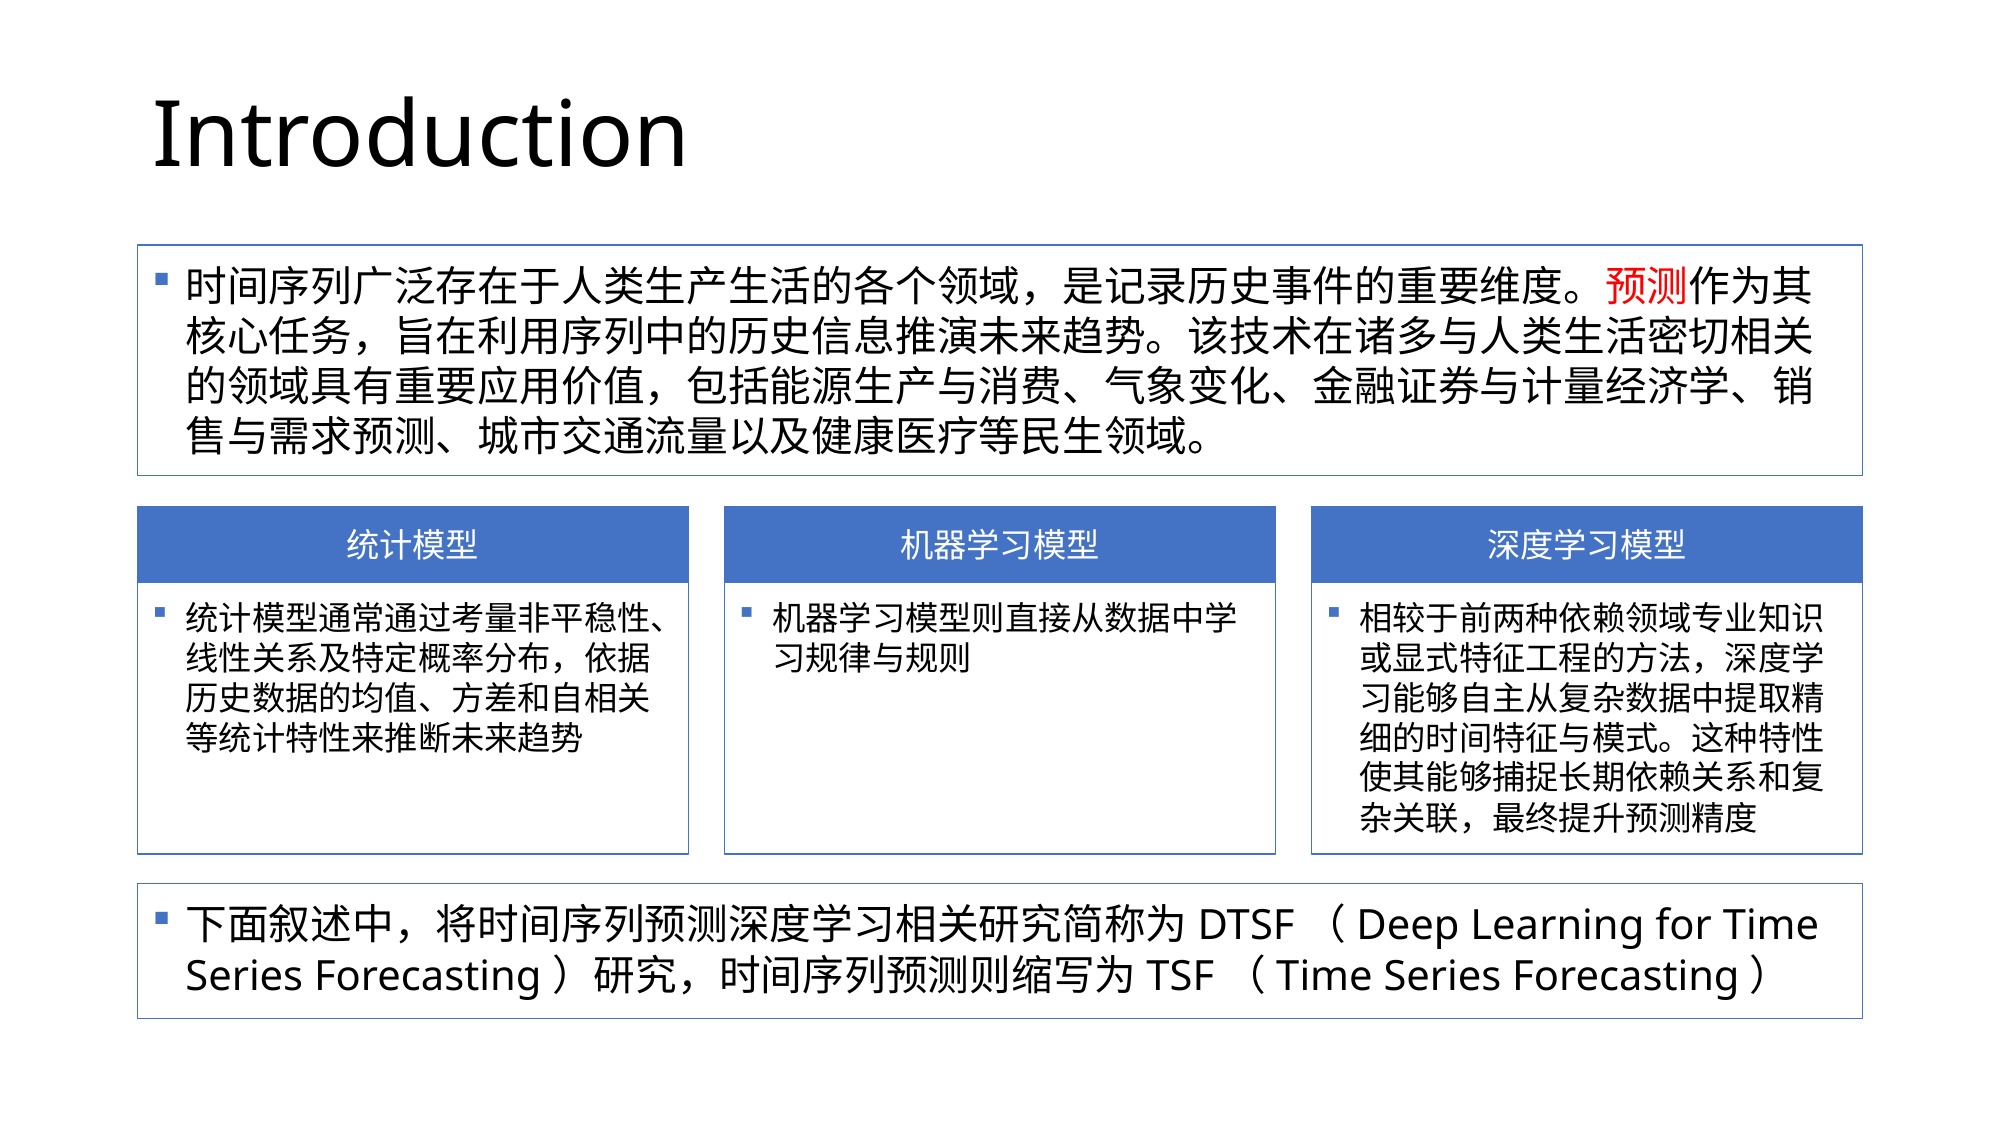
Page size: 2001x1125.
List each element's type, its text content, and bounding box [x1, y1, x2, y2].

text_box 深度学习模型 [1311, 506, 1863, 583]
text_box 下面叙述中，将时间序列预测深度学习相关研究简称为DTSF（Deep Learning for Time Series Forecasting）研究，时间序列预测则缩写为TSF（Time Series Forecasting） [137, 883, 1863, 1019]
text_box 机器学习模型则直接从数据中学习规律与规则 [724, 583, 1276, 855]
text_box 统计模型通常通过考量非平稳性、线性关系及特定概率分布，依据历史数据的均值、方差和自相关等统计特性来推断未来趋势 [137, 583, 689, 855]
title Introduction [137, 28, 1863, 244]
text_box 时间序列广泛存在于人类生产生活的各个领域，是记录历史事件的重要维度。预测作为其核心任务，旨在利用序列中的历史信息推演未来趋势。该技术在诸多与人类生活密切相关的领域具有重要应用价值，包括能源生产与消费、气象变化、金融证券与计量经济学、销售与需求预测、城市交通流量以及健康医疗等民生领域。 [137, 244, 1863, 476]
text_box 机器学习模型 [724, 506, 1276, 583]
text_box 统计模型 [137, 506, 689, 583]
text_box 相较于前两种依赖领域专业知识或显式特征工程的方法，深度学习能够自主从复杂数据中提取精细的时间特征与模式。这种特性使其能够捕捉长期依赖关系和复杂关联，最终提升预测精度 [1311, 583, 1863, 855]
